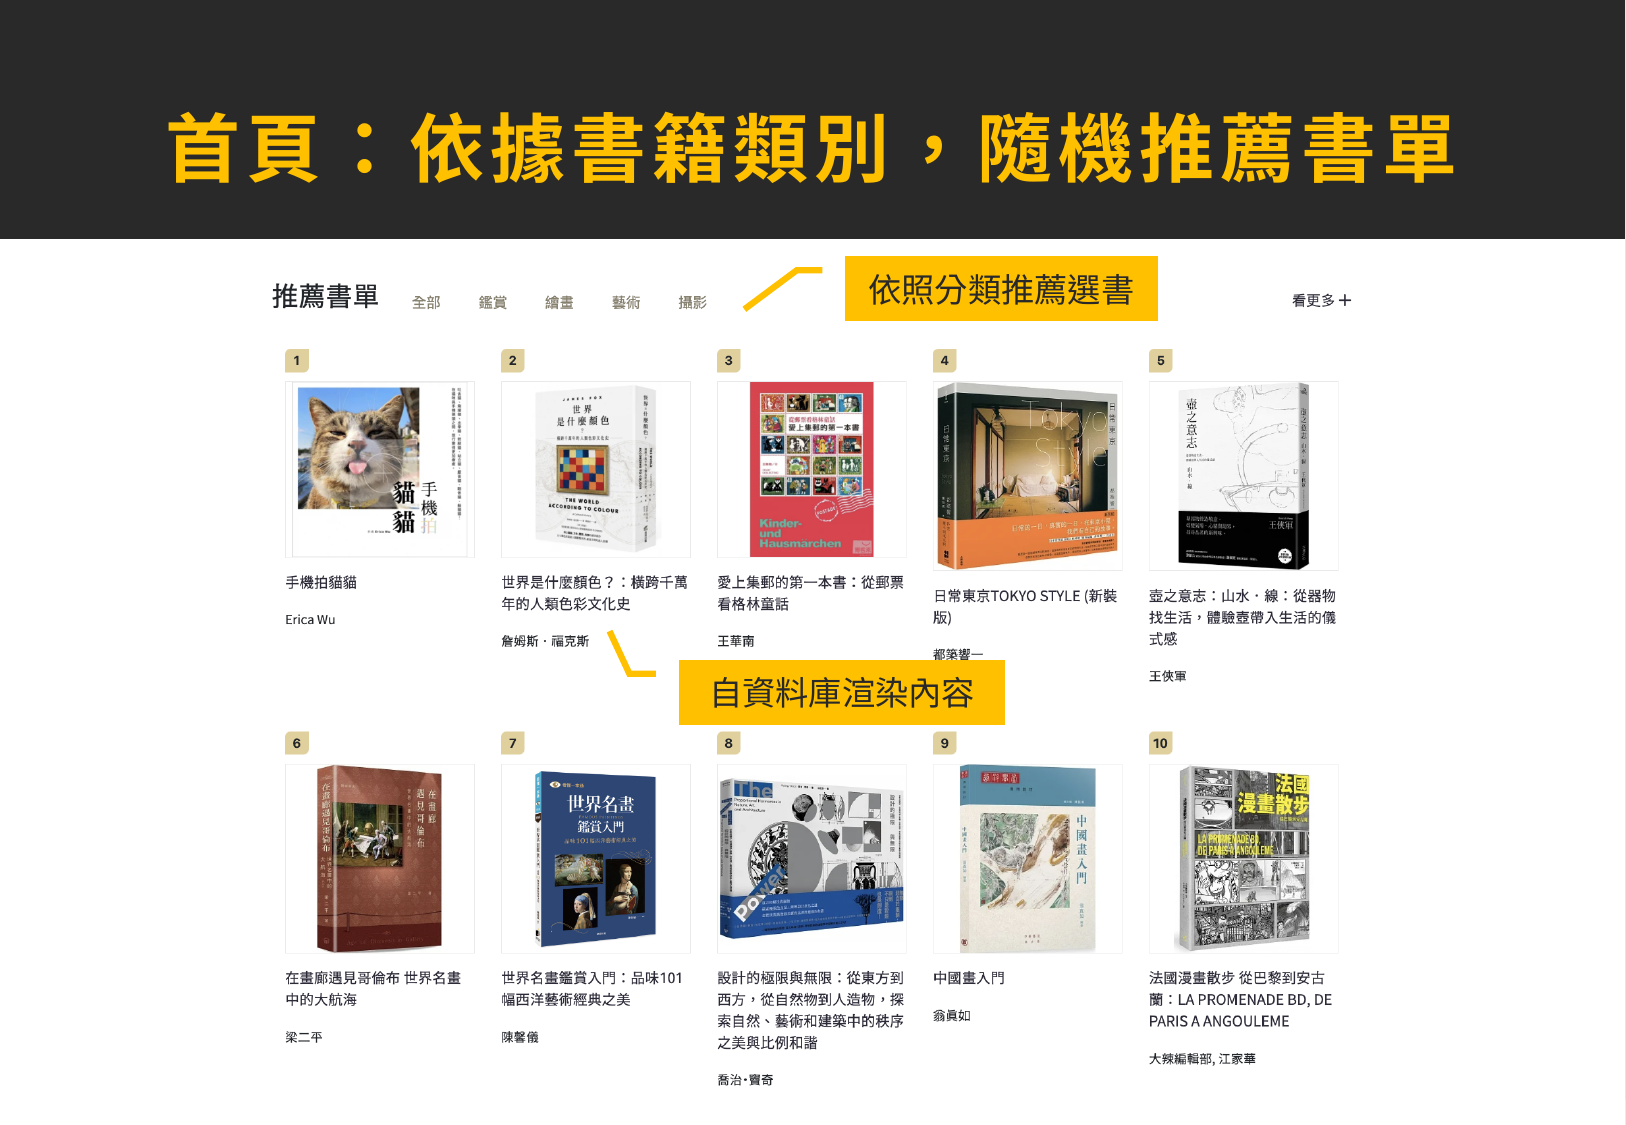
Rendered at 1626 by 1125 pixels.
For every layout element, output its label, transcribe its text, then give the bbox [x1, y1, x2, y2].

text_box 首頁：依據書籍類別，隨機推薦書單 [103, 89, 1522, 204]
picture [0, 0, 1626, 1125]
